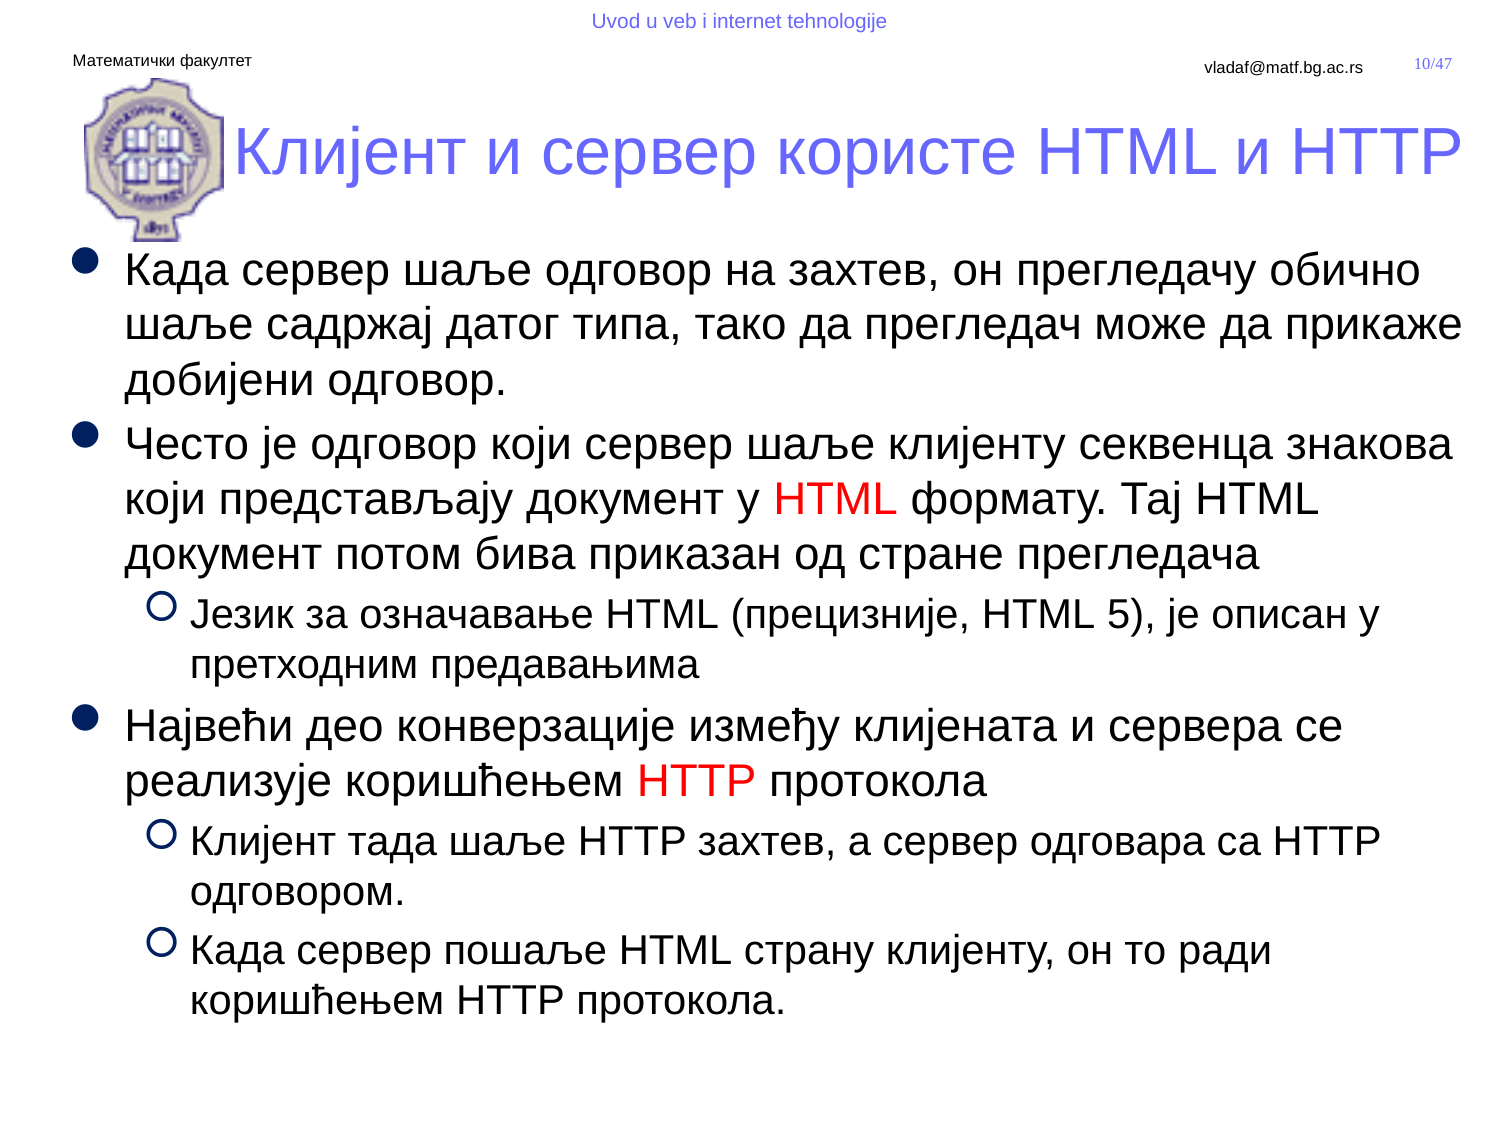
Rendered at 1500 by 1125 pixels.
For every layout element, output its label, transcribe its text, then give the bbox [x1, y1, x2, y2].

list Када сервер шаље одговор на захтев, он прегледачу обично шаље садржај датог типа, тако да прегледач може да прикаже добијени одговор. Често је одговор који сервер шаље клијенту секвенца знакова који представљају документ у HTML формату. Тај HTML документ потом бива приказан од стране прегледача Језик за означавање HTML (прецизније, HTML 5), је описан у претходним предавањима Највећи део конверзације између клијената и сервера се реализује коришћењем HTTP протокола Клијент тада шаље HTTP захтев, а сервер одговара са HTTP одговором. Када сервер пошаље HTML страну клијенту, он то ради коришћењем HTTP протокола. [53, 231, 1483, 588]
picture [84, 78, 218, 231]
title Клијент и сервер користе HTML и HTTP [218, 54, 1483, 231]
